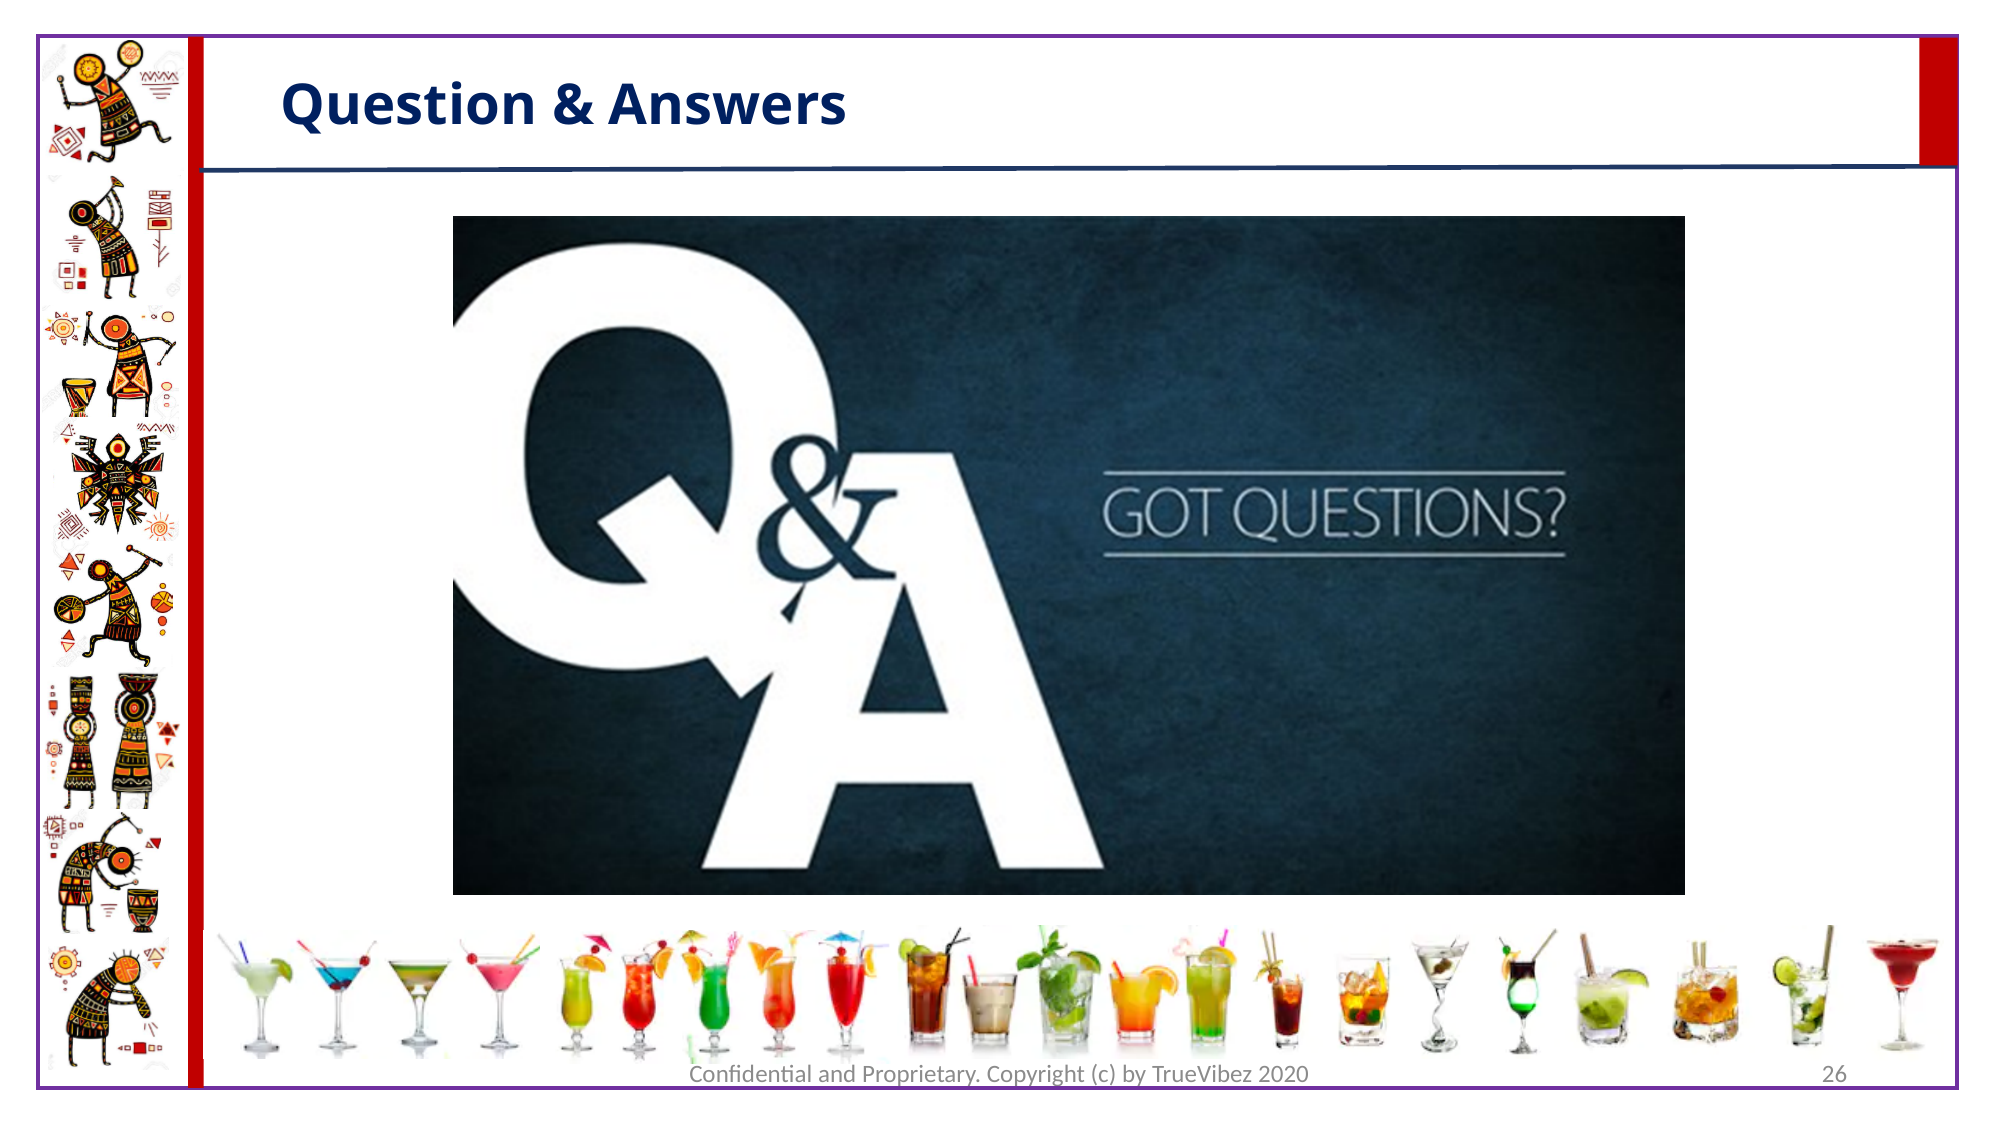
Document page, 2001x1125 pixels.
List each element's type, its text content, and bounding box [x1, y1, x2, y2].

picture [42, 175, 181, 301]
picture [47, 937, 169, 1070]
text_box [199, 166, 1958, 171]
picture [203, 930, 891, 1064]
picture [897, 924, 1944, 1062]
text_box [1918, 37, 1959, 167]
slide_number 26 [1412, 1059, 1863, 1103]
text_box [37, 35, 1958, 1089]
picture [42, 40, 184, 171]
picture [42, 305, 182, 934]
footer Confidential and Proprietary. Copyright (c) by TrueVibez 2020 [662, 1042, 1338, 1103]
text_box [187, 36, 205, 1089]
picture [453, 216, 1685, 896]
text_box Question & Answers [266, 60, 1005, 143]
